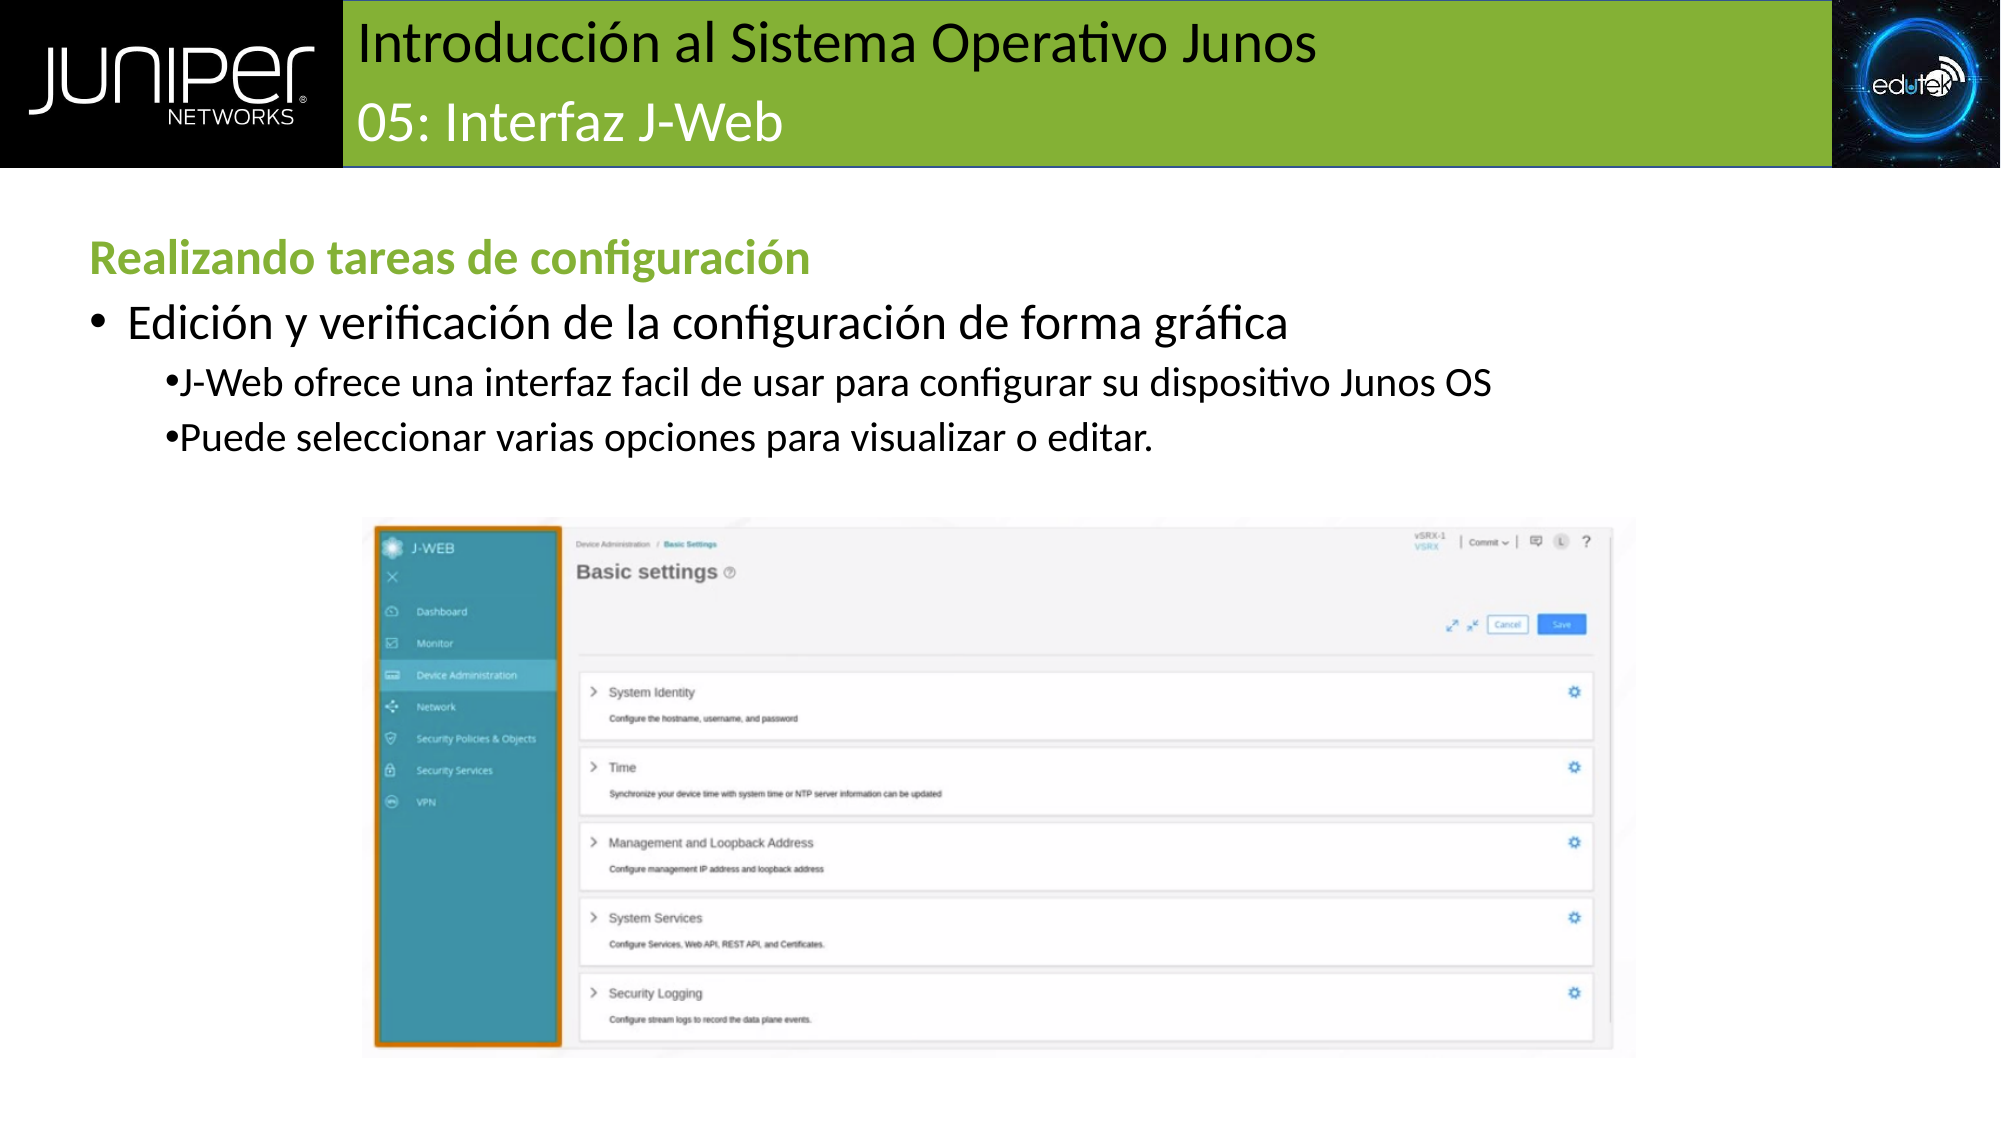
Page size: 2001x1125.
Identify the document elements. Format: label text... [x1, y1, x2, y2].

picture [0, 0, 343, 168]
list Realizando tareas de configuración Edición y verificación de la configuración de forma gráfica J-Web ofrece una interfaz facil de usar para configurar su dispositivo Junos OS Puede seleccionar varias opciones para visualizar o editar. [74, 224, 1926, 938]
title Introducción al Sistema Operativo Junos [342, 3, 2000, 84]
picture [1832, 84, 2000, 168]
picture [362, 517, 1636, 1058]
list 05: Interfaz J-Web [342, 83, 1606, 168]
